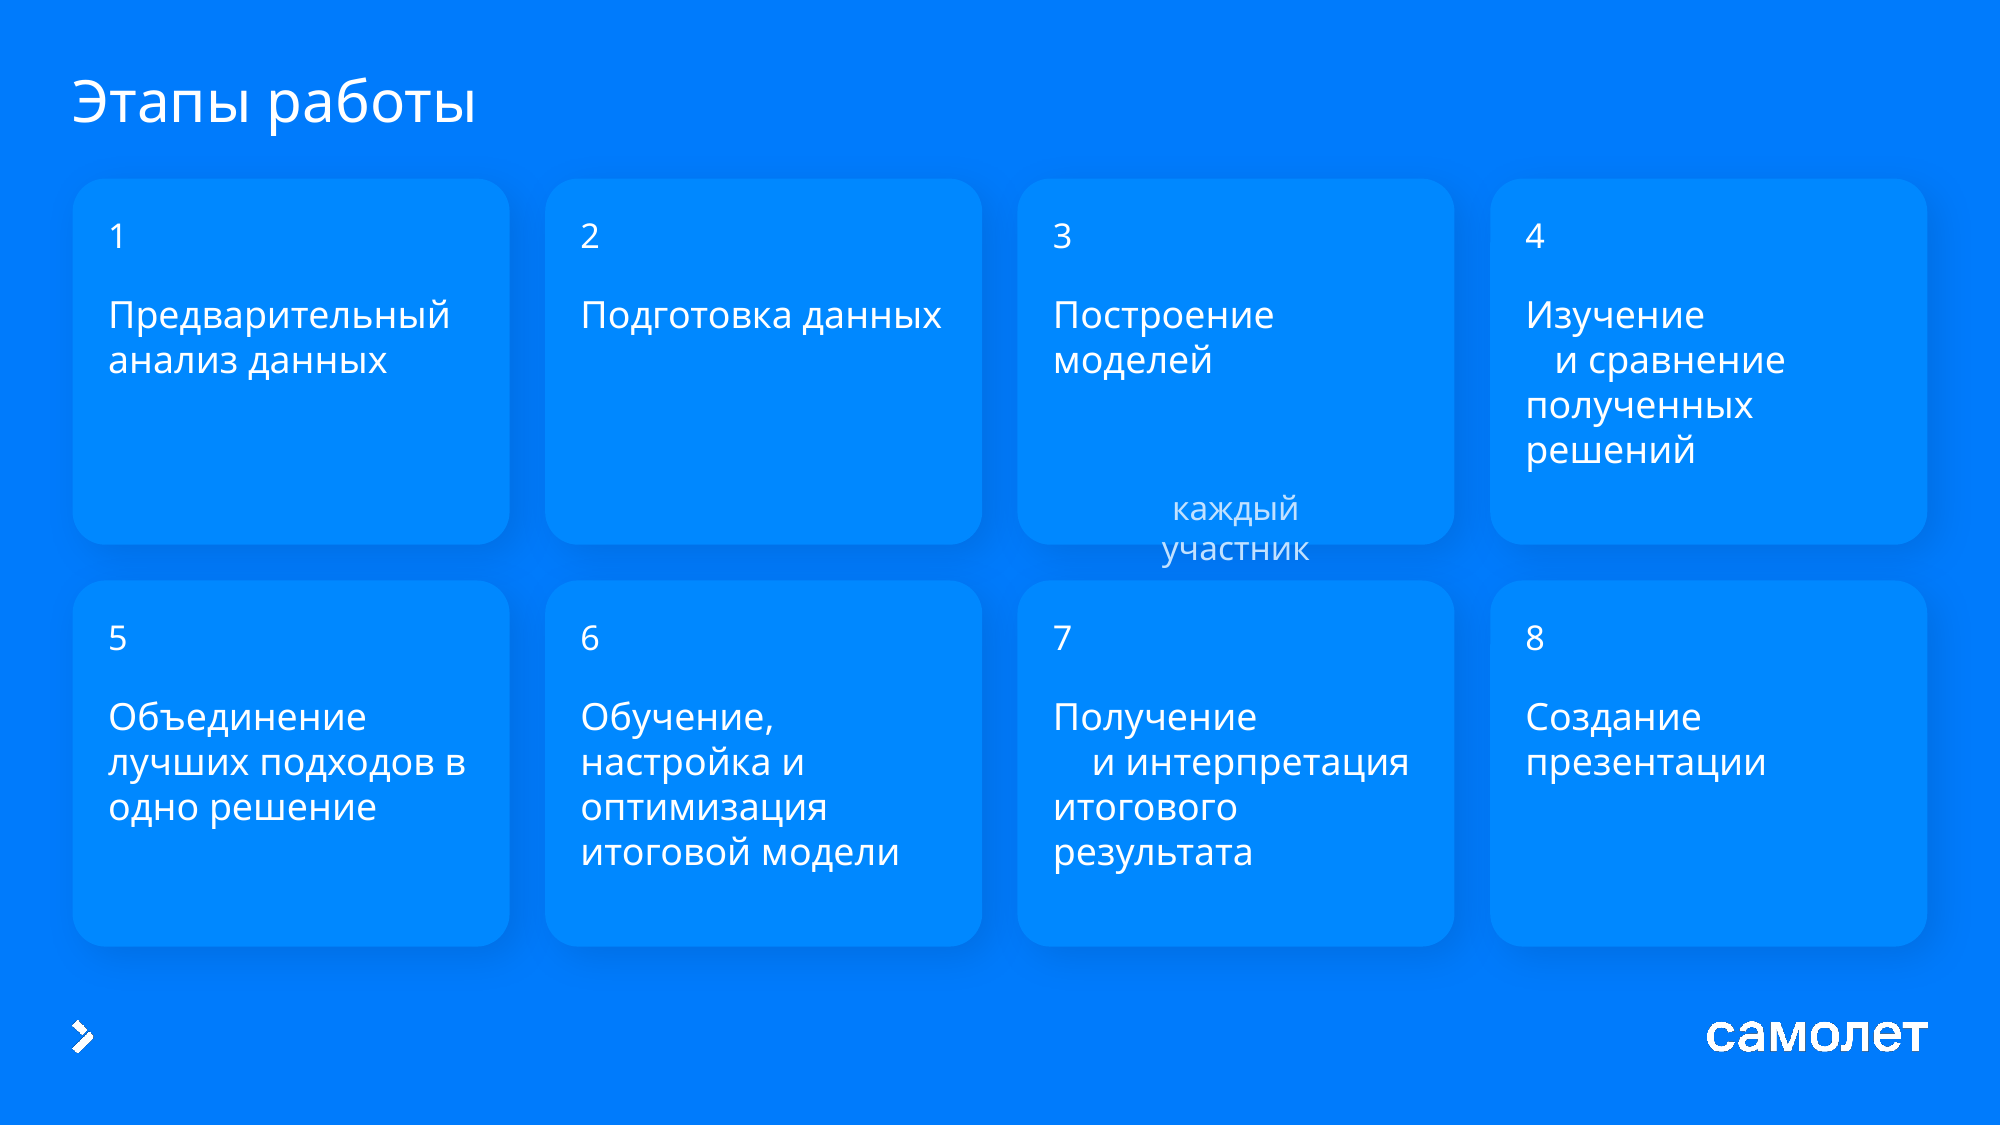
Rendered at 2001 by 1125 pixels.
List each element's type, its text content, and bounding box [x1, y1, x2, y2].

list Получение и интерпретация итогового результата [1052, 692, 1420, 912]
picture [72, 1020, 94, 1053]
list Подготовка данных [580, 291, 947, 510]
list Изучение и сравнение полученных решений [1525, 291, 1892, 510]
list Построение моделей [1052, 291, 1420, 510]
list 8 [1525, 616, 1892, 658]
list Создание презентации [1525, 692, 1892, 912]
list 6 [580, 616, 947, 658]
text_box каждый участник [1084, 479, 1388, 575]
list Объединение лучших подходов в одно решение [108, 692, 475, 912]
list 3 [1052, 214, 1420, 256]
list 5 [108, 616, 475, 658]
list 4 [1525, 214, 1892, 256]
title Этапы работы [72, 71, 1928, 180]
list 1 [108, 214, 475, 256]
list Обучение, настройка и оптимизация итоговой модели [580, 692, 947, 912]
picture [1707, 1021, 1928, 1052]
list 7 [1052, 616, 1420, 658]
list 2 [580, 214, 947, 256]
list Предварительный анализ данных [108, 291, 475, 510]
